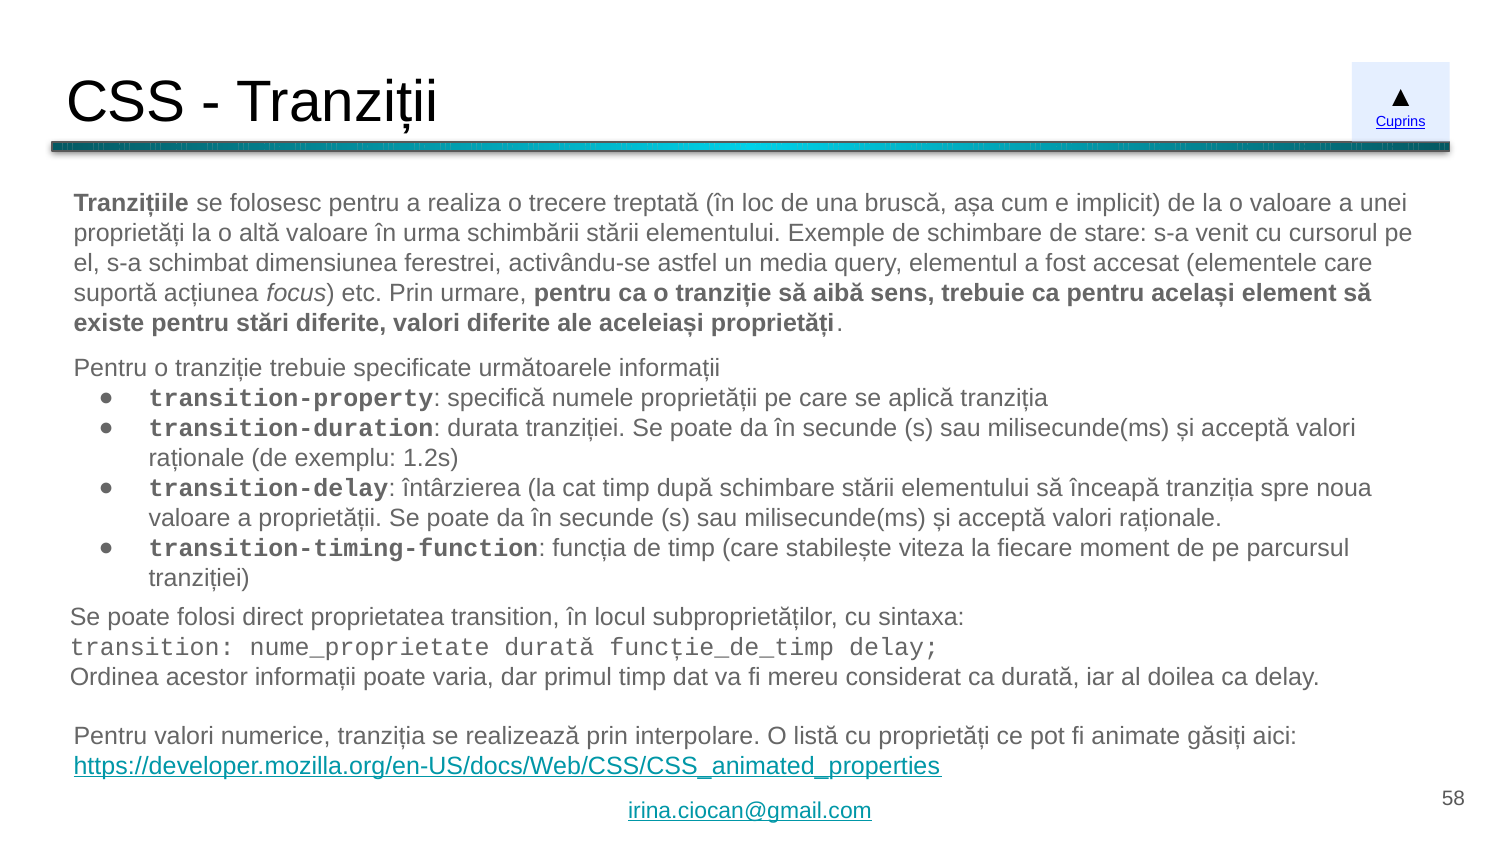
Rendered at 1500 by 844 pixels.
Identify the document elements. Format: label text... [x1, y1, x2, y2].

text_box irina.ciocan@gmail.com [613, 799, 889, 837]
text_box Pentru o tranziție trebuie specificate următoarele informații transition-property: specifică numele proprietății pe care se aplică tranziția transition-duration: durata tranziției. Se poate da în secunde (s) sau milisecunde(ms) și acceptă valori raționale (de exemplu: 1.2s) transition-delay: întârzierea (la cat timp după schimbare stării elementului să înceapă tranziția spre noua valoare a proprietății. Se poate da în secunde (s) sau milisecunde(ms) și acceptă valori raționale. transition-timing-function: funcția de timp (care stabilește viteza la fiecare moment de pe parcursul tranziției) [58, 336, 1449, 607]
text_box [51, 141, 1450, 151]
text_box ▲ Cuprins [1351, 62, 1450, 142]
text_box Tranzițiile se folosesc pentru a realiza o trecere treptată (în loc de una bruscă, așa cum e implicit) de la o valoare a unei proprietăți la o altă valoare în urma schimbării stării elementului. Exemple de schimbare de stare: s-a venit cu cursorul pe el, s-a schimbat dimensiunea ferestrei, activându-se astfel un media query, elementul a fost accesat (elementele care suportă acțiunea focus) etc. Prin urmare, pentru ca o tranziție să aibă sens, trebuie ca pentru același element să existe pentru stări diferite, valori diferite ale aceleiași proprietăți. [58, 171, 1449, 336]
title CSS - Tranziții [51, 48, 1449, 139]
text_box Se poate folosi direct proprietatea transition, în locul subproprietăților, cu sintaxa: transition: nume_proprietate durată funcție_de_timp delay; Ordinea acestor informații poate varia, dar primul timp dat va fi mereu considerat ca durată, iar al doilea ca delay. [54, 585, 1445, 705]
slide_number ‹#› [1389, 764, 1480, 830]
text_box Pentru valori numerice, tranziția se realizează prin interpolare. O listă cu proprietăți ce pot fi animate găsiți aici: https://developer.mozilla.org/en-US/docs/Web/CSS/CSS_animated_properties [58, 704, 1449, 799]
